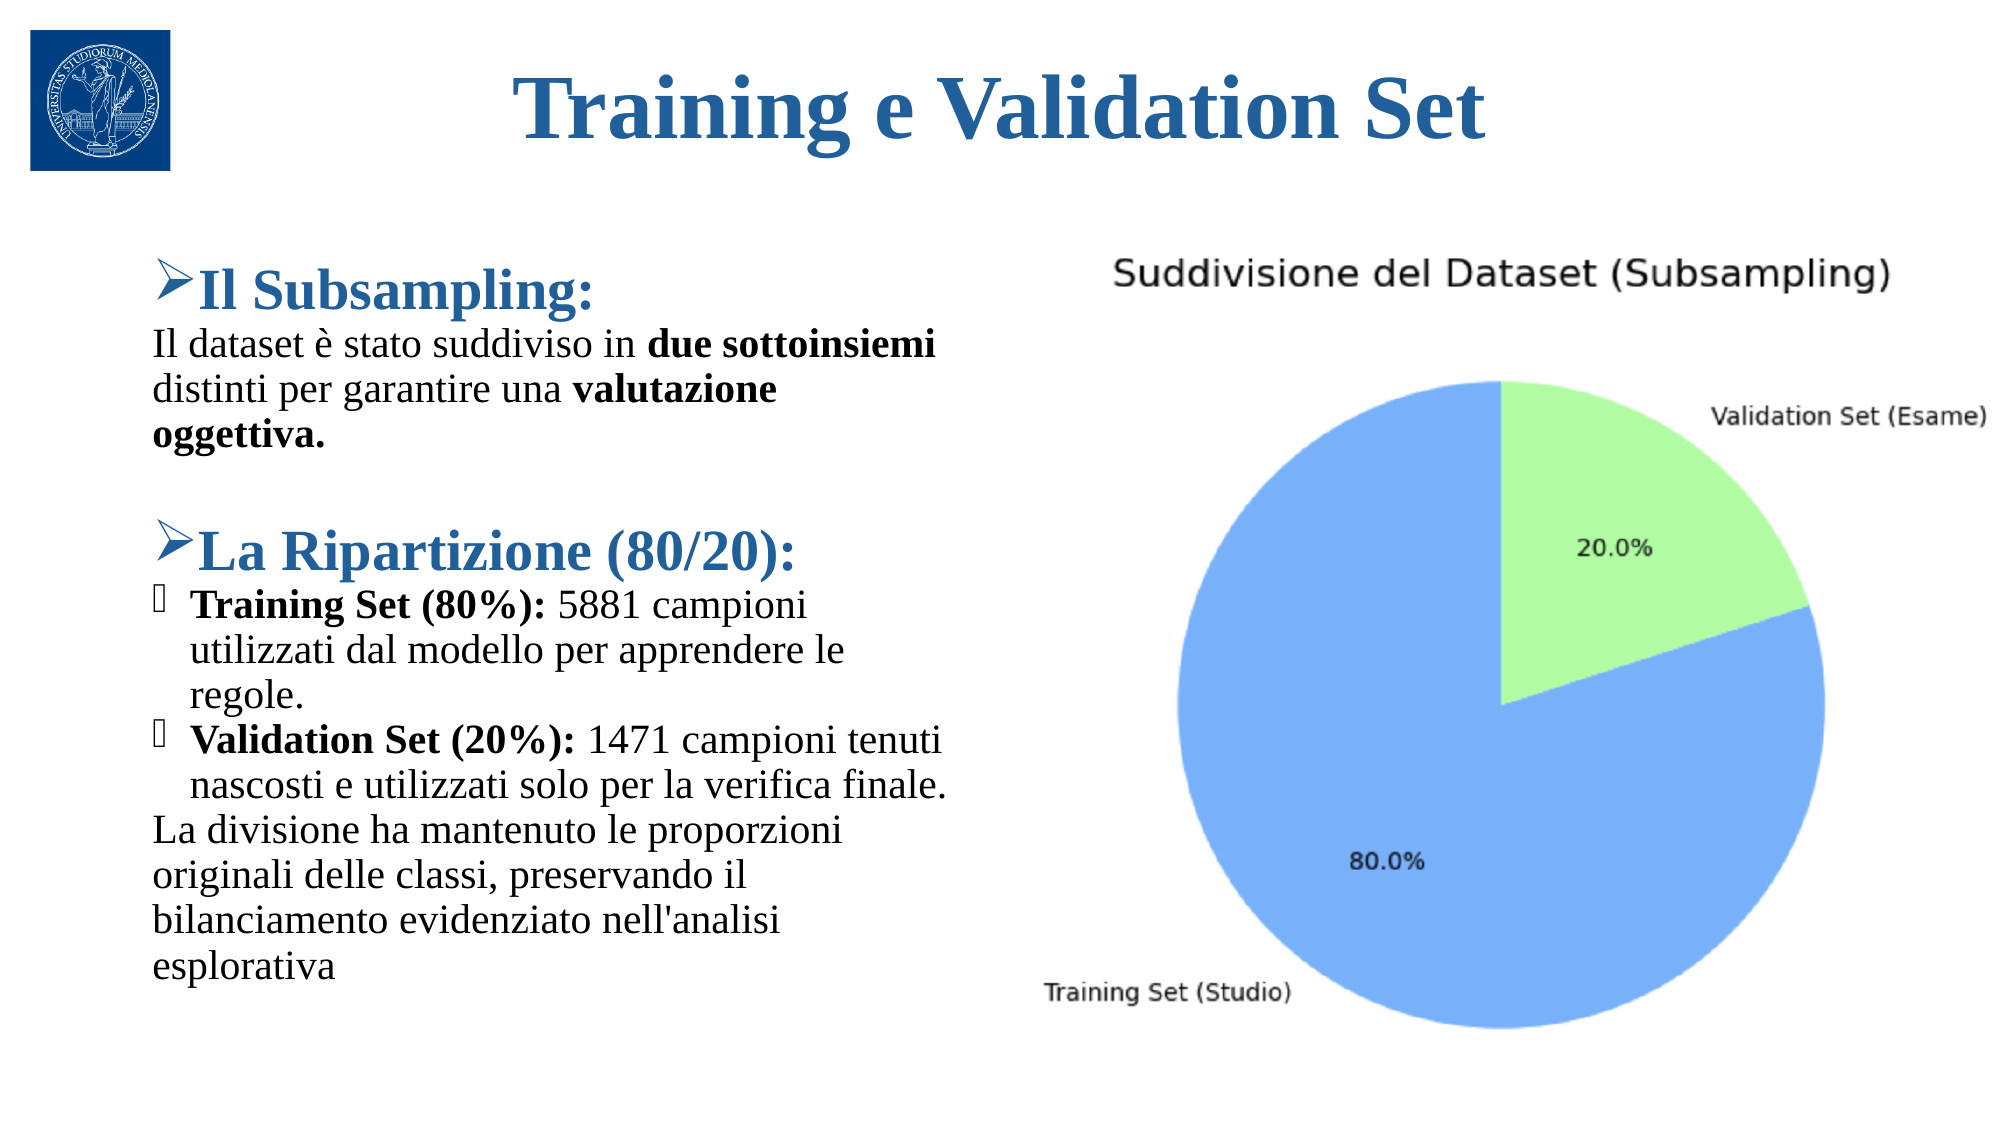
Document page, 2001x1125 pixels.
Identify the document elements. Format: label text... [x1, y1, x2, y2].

picture [1026, 250, 2000, 1125]
list Il Subsampling: Il dataset è stato suddiviso in due sottoinsiemi distinti per garantire una valutazione oggettiva. La Ripartizione (80/20): Training Set (80%): 5881 campioni utilizzati dal modello per apprendere le regole. Validation Set (20%): 1471 campioni tenuti nascosti e utilizzati solo per la verifica finale. La divisione ha mantenuto le proporzioni originali delle classi, preservando il bilanciamento evidenziato nell'analisi esplorativa [137, 251, 974, 1125]
title Training e Validation Set [0, 0, 2000, 218]
